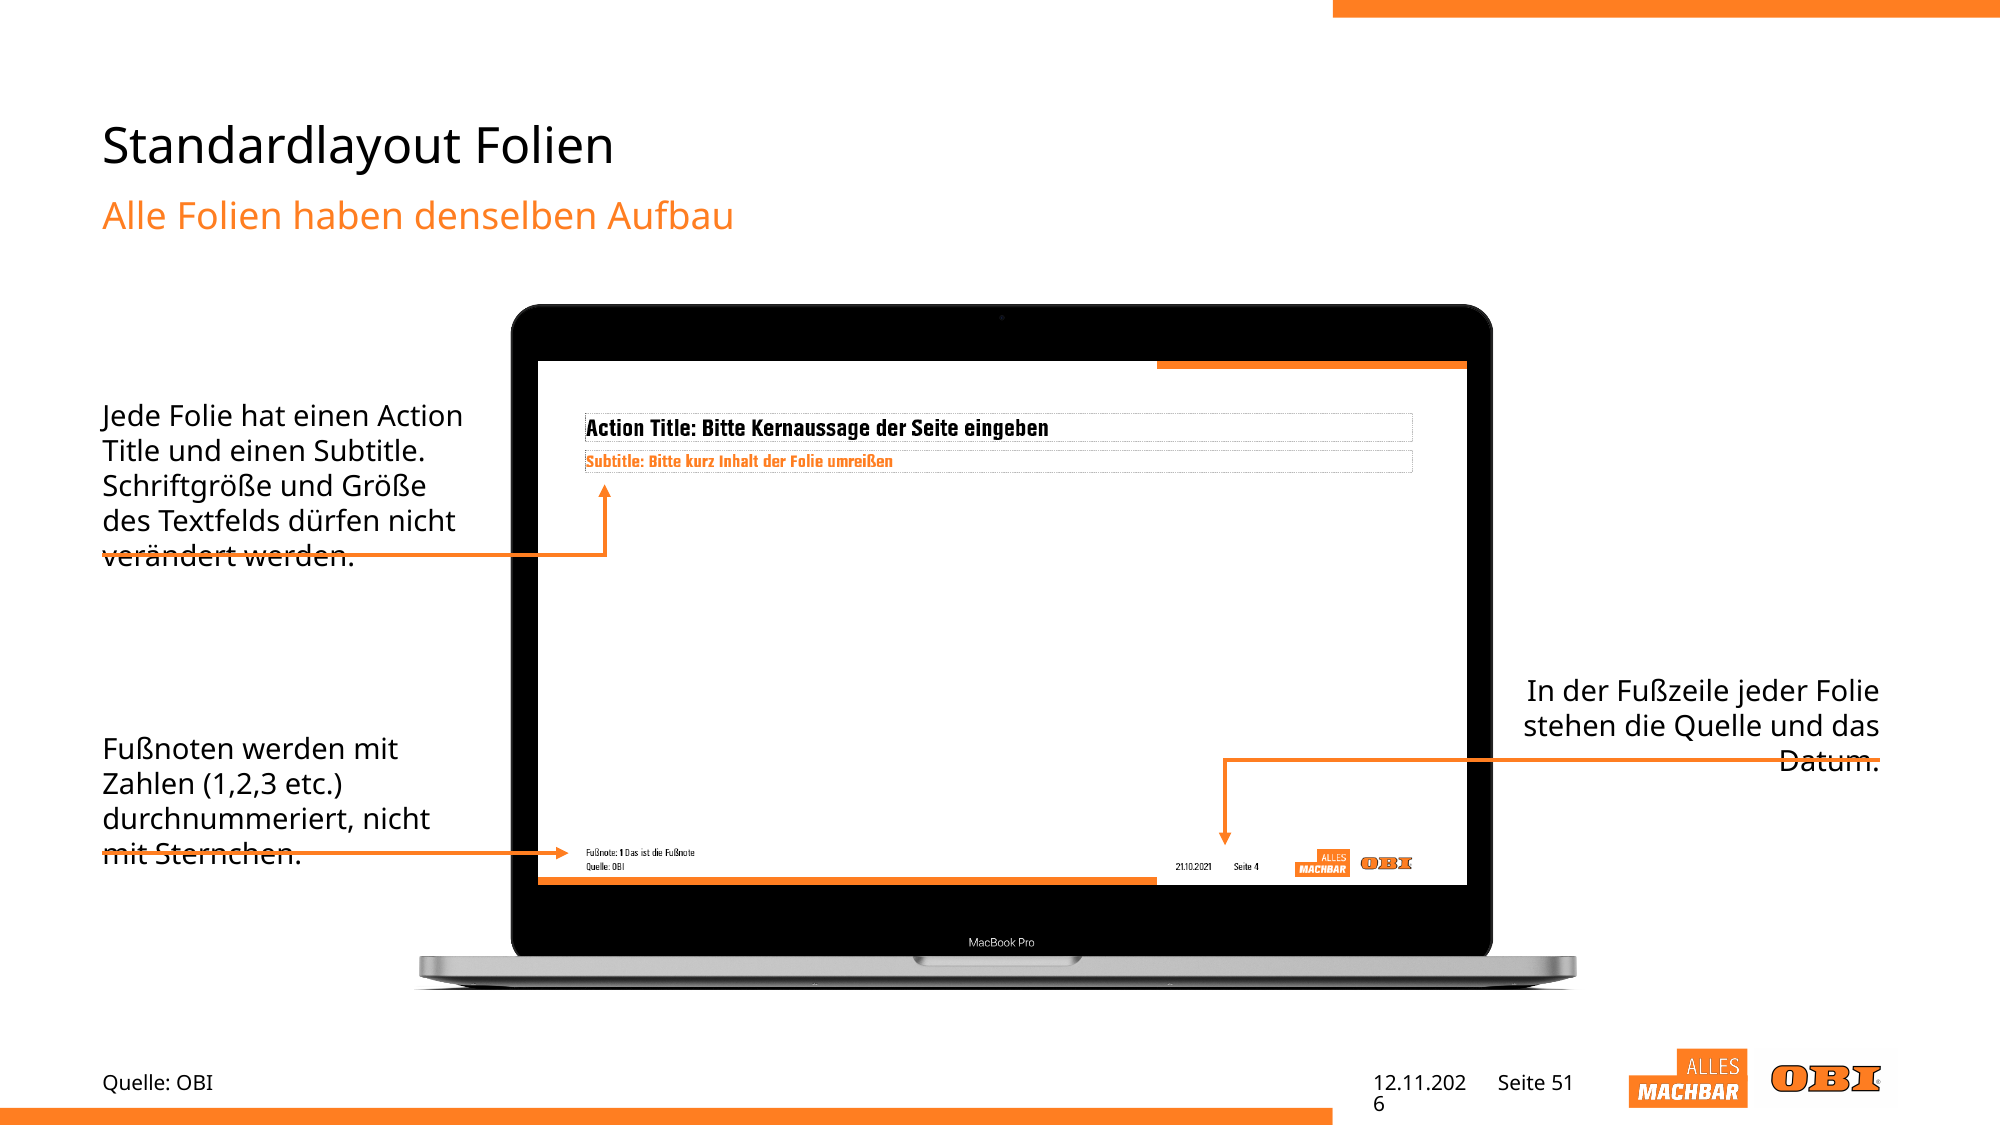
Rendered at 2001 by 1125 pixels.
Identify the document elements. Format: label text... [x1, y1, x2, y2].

picture [413, 296, 1586, 995]
picture [1754, 1048, 1898, 1107]
text_box In der Fußzeile jeder Folie stehen die Quelle und das Datum. [1586, 672, 1880, 759]
text_box Fußnoten werden mit Zahlen (1,2,3 etc.) durchnummeriert, nicht mit Sternchen. [102, 855, 413, 871]
picture [1638, 1058, 1739, 1100]
text_box In der Fußzeile jeder Folie stehen die Quelle und das Datum. [1748, 761, 1880, 778]
text_box [1586, 759, 1880, 799]
text_box Jede Folie hat einen Action Title und einen Subtitle. Schriftgröße und Größe des Textfelds dürfen nicht verändert werden. [102, 397, 413, 554]
footer Quelle: OBI [102, 1071, 1271, 1097]
text_box Jede Folie hat einen Action Title und einen Subtitle. Schriftgröße und Größe des Textfelds dürfen nicht verändert werden. [102, 556, 413, 573]
title Standardlayout Folien [102, 112, 1880, 174]
slide_number Seite 51 [1497, 1071, 1588, 1097]
list Alle Folien haben denselben Aufbau [102, 192, 1880, 238]
text_box Fußnoten werden mit Zahlen (1,2,3 etc.) durchnummeriert, nicht mit Sternchen. [102, 730, 413, 851]
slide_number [1373, 1071, 1475, 1097]
text_box [102, 511, 413, 556]
